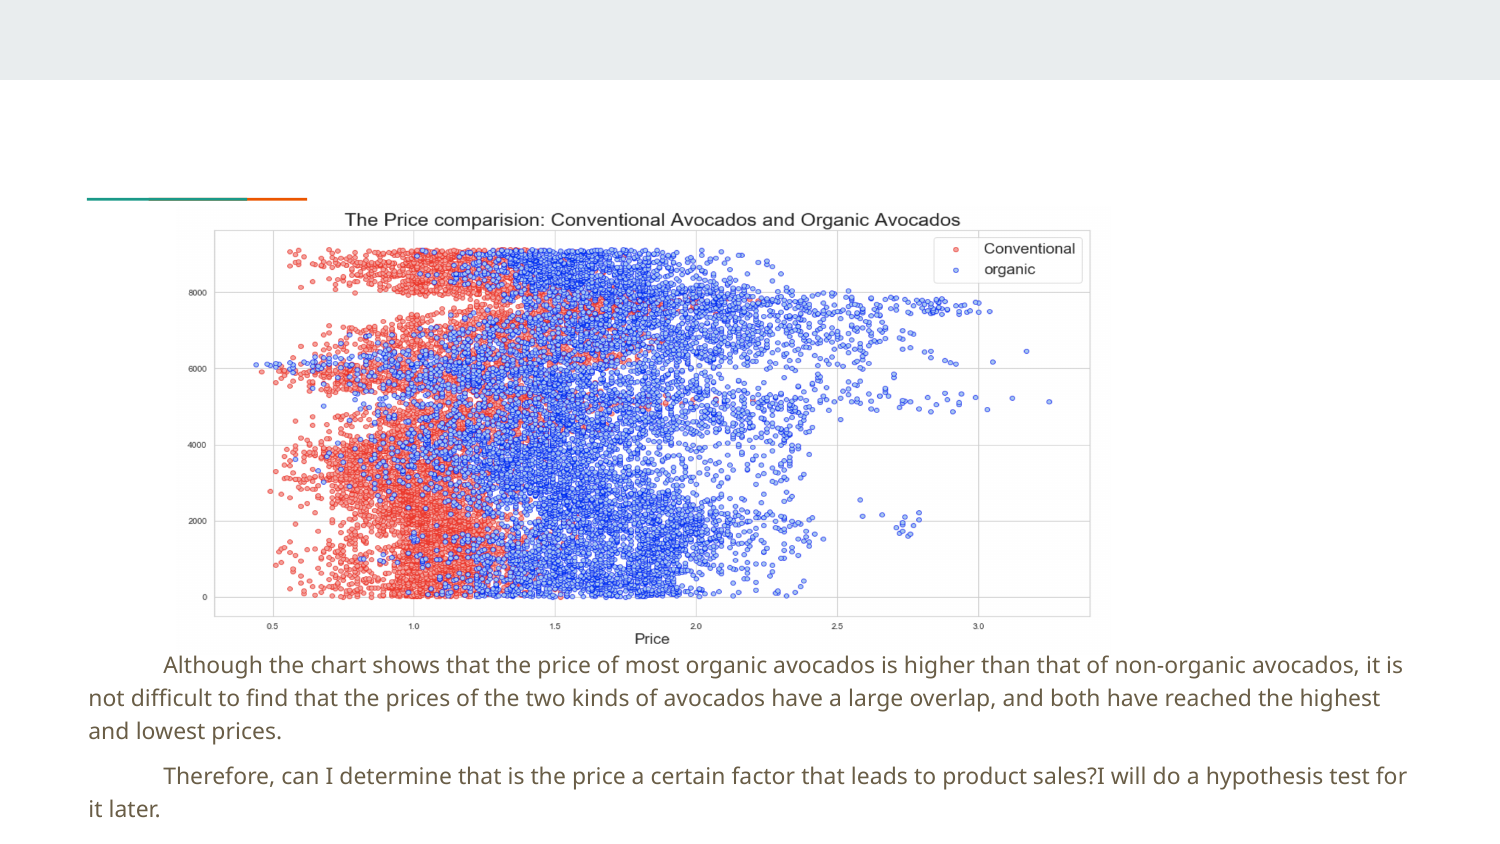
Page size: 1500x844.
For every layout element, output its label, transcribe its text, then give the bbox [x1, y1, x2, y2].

list Although the chart shows that the price of most organic avocados is higher than that of non-organic avocados, it is not difficult to find that the prices of the two kinds of avocados have a large overlap, and both have reached the highest and lowest prices. Therefore, can I determine that is the price a certain factor that leads to product sales?I will do a hypothesis test for it later. [73, 629, 1427, 835]
picture [176, 205, 1112, 655]
